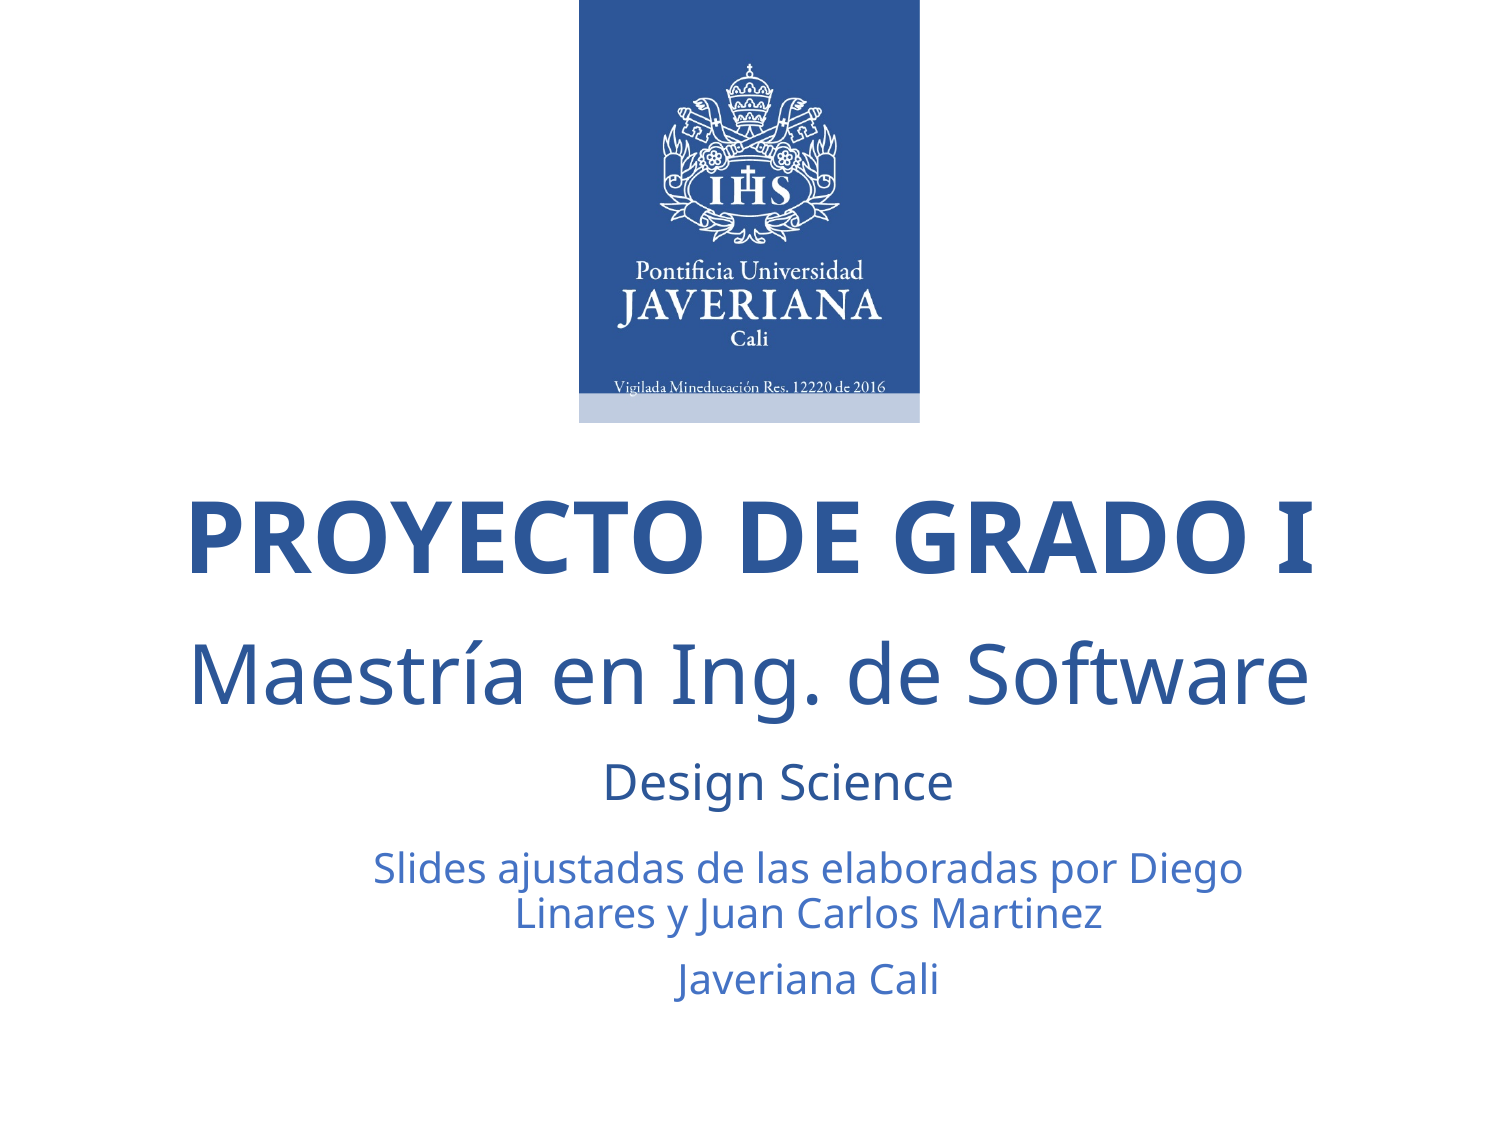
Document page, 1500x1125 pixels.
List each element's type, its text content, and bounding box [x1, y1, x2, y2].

list Slides ajustadas de las elaboradas por Diego Linares y Juan Carlos Martinez Javeriana Cali [346, 839, 1272, 1055]
text_box Maestría en Ing. de Software [43, 621, 1457, 731]
picture [579, 0, 920, 393]
subtitle Design Science [216, 749, 1342, 821]
title PROYECTO DE GRADO I [43, 393, 1457, 603]
